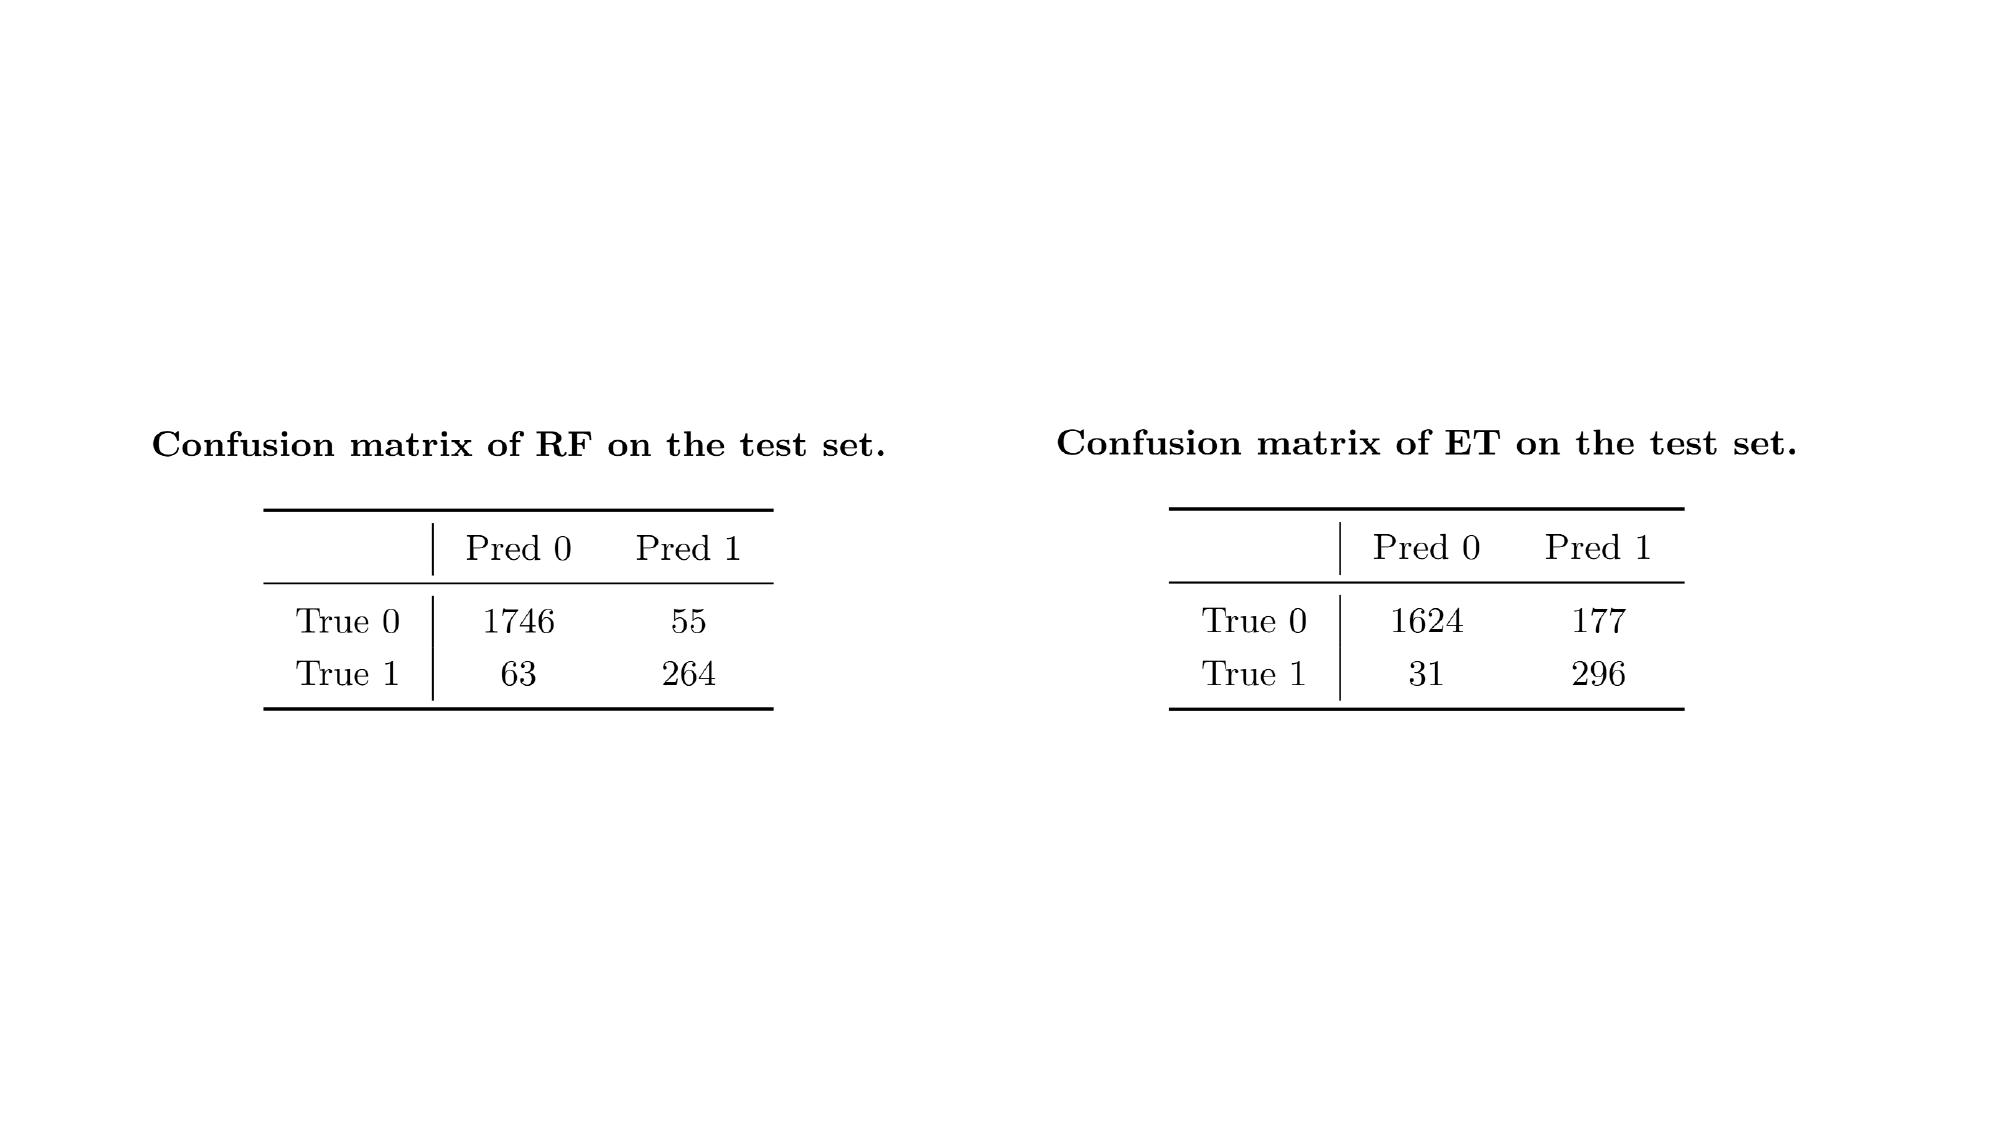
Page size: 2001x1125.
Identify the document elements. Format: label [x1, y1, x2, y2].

picture [1017, 396, 1847, 729]
picture [116, 383, 928, 740]
